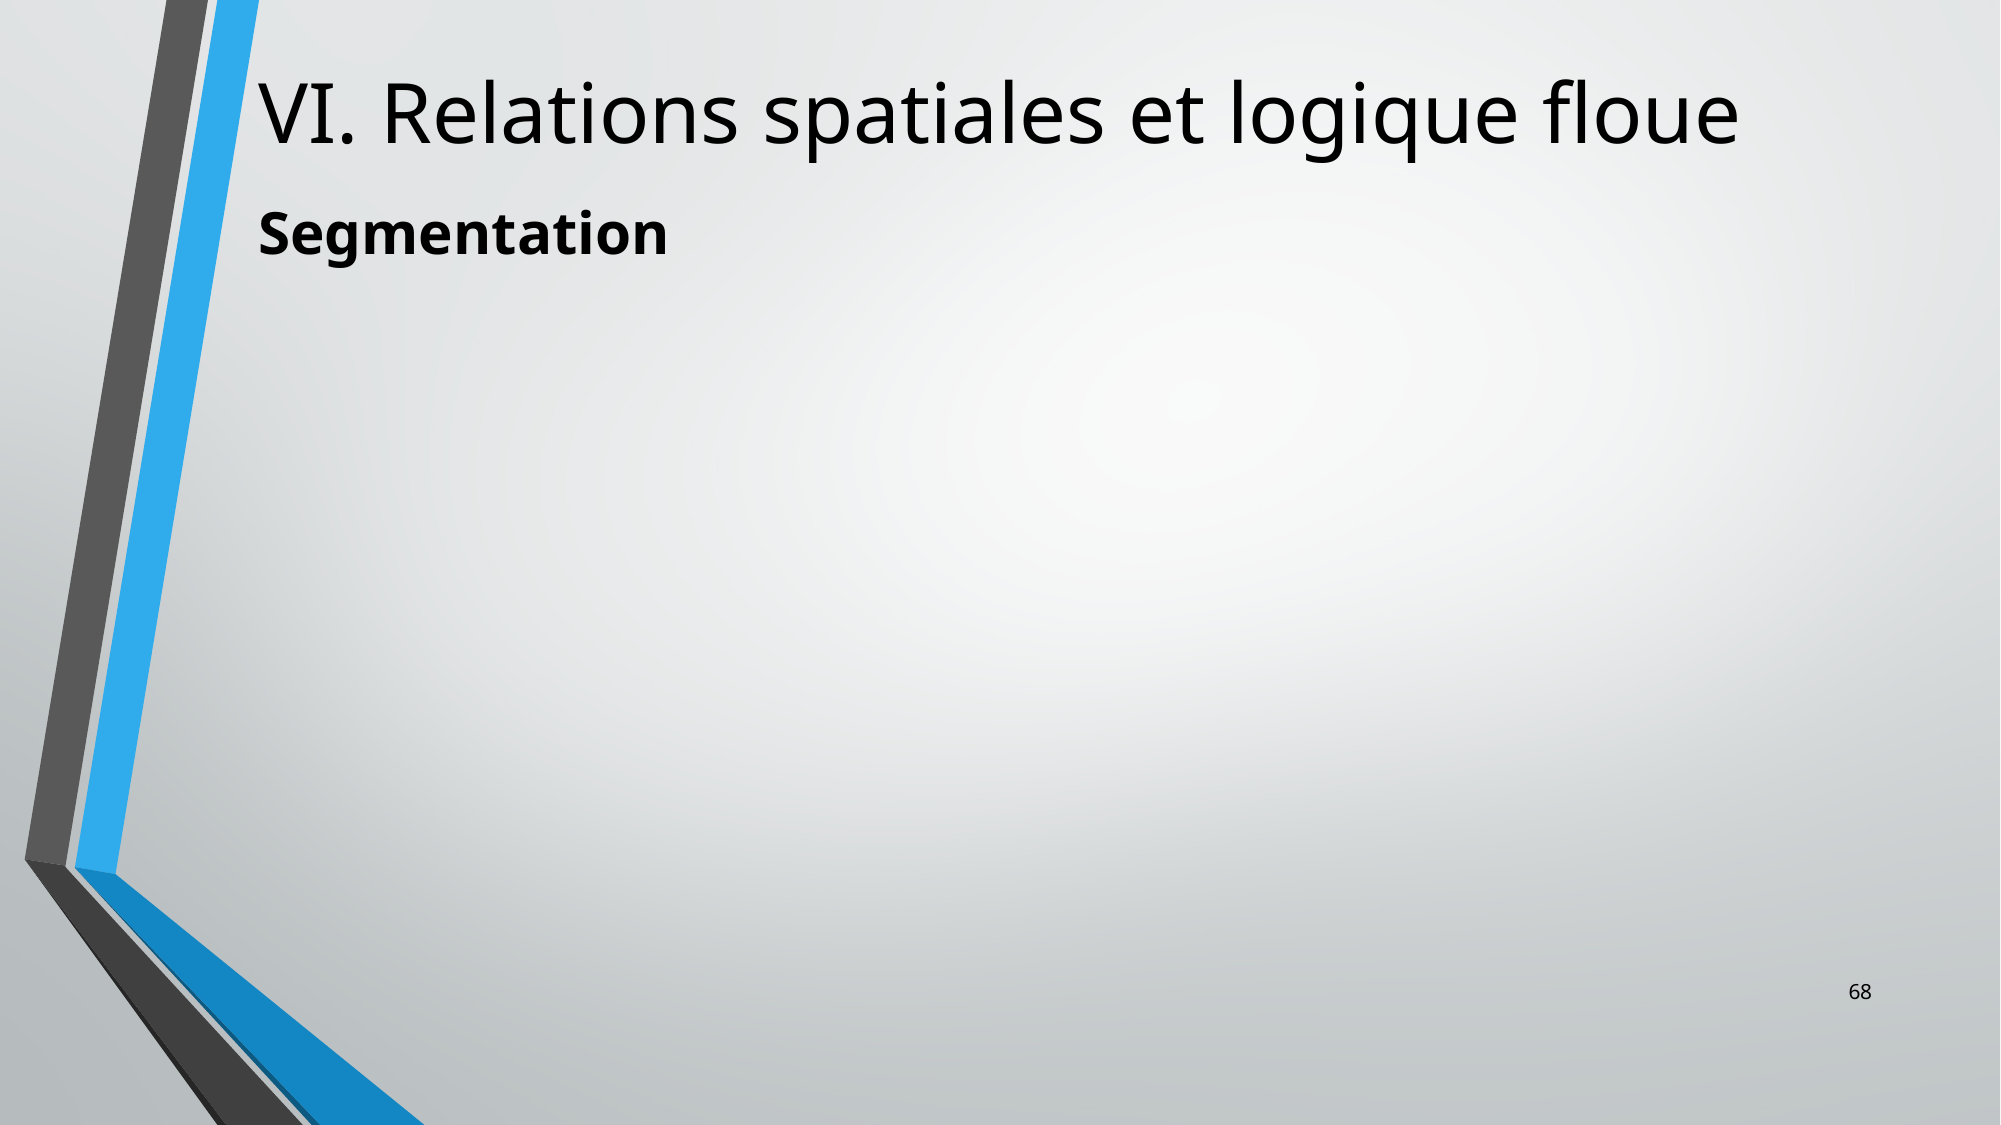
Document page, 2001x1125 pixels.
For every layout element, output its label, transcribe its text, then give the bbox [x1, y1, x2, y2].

list Segmentation [243, 188, 1979, 1023]
title VI. Relations spatiales et logique floue [243, 51, 1887, 188]
slide_number 68 [1796, 962, 1887, 1023]
